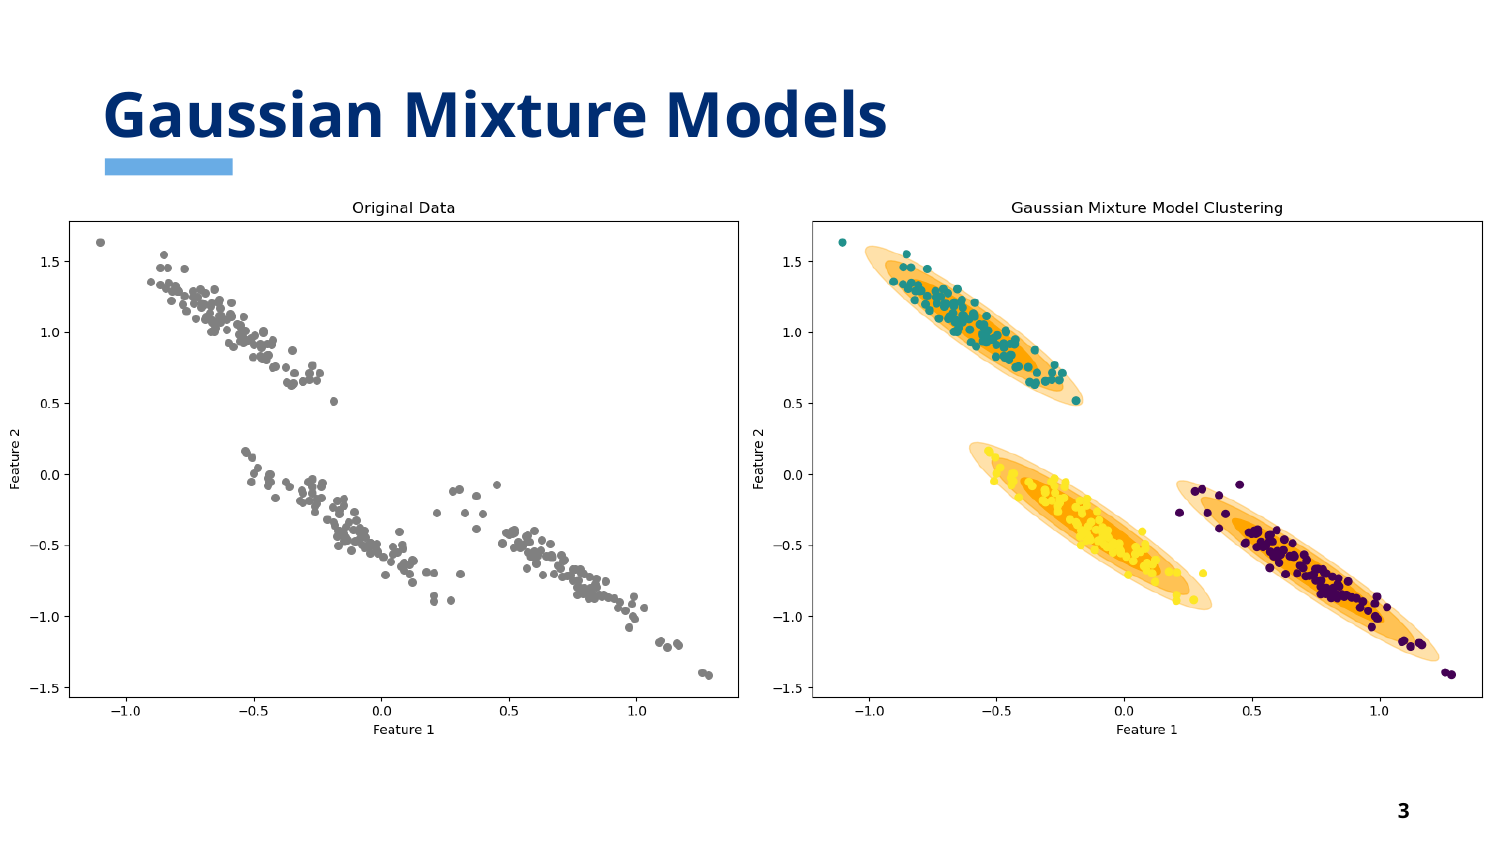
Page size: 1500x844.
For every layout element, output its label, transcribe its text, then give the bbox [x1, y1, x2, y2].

title Gaussian Mixture Models [87, 17, 1414, 159]
picture [0, 192, 1490, 746]
